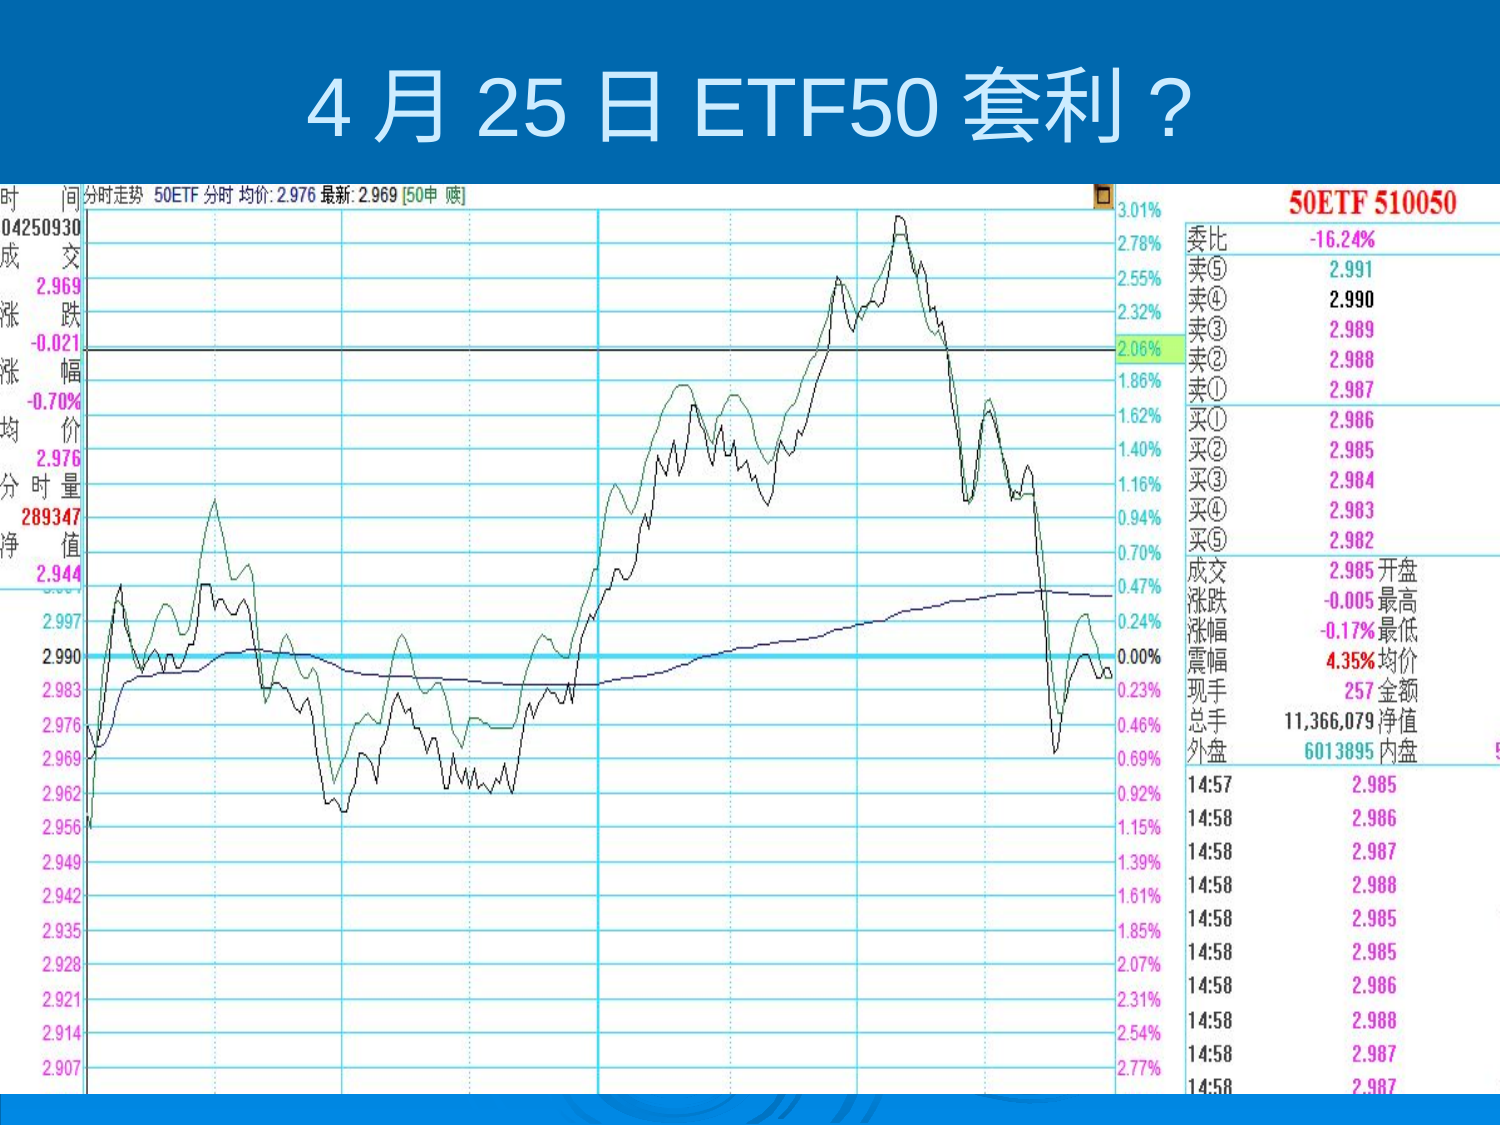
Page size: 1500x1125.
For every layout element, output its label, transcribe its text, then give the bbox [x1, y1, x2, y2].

title 4月25日ETF50套利? [74, 45, 1426, 162]
picture [0, 184, 1500, 1095]
